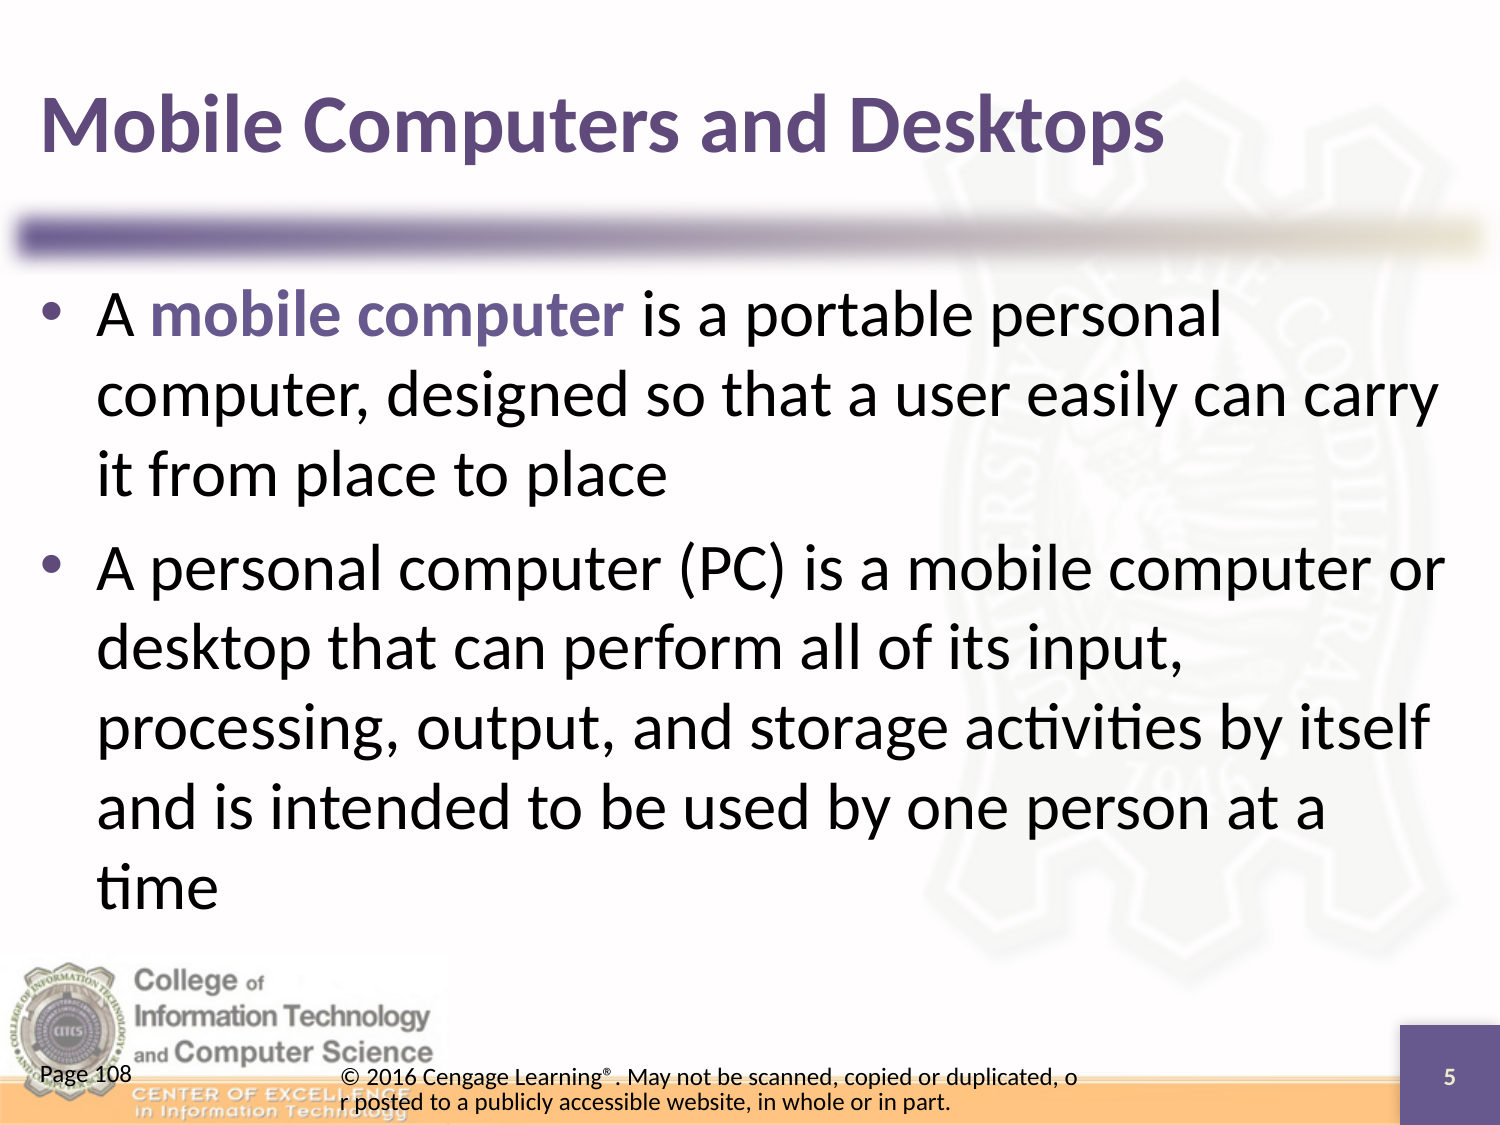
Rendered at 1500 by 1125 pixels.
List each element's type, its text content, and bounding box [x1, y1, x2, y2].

title Mobile Computers and Desktops [24, 24, 1475, 213]
footer © 2016 Cengage Learning®. May not be scanned, copied or duplicated, or posted to a publicly accessible website, in whole or in part. [324, 1045, 1100, 1105]
list Page 108 [24, 1050, 300, 1125]
slide_number 5 [1400, 1025, 1500, 1125]
list A mobile computer is a portable personal computer, designed so that a user easily can carry it from place to place A personal computer (PC) is a mobile computer or desktop that can perform all of its input, processing, output, and storage activities by itself and is intended to be used by one person at a time [24, 262, 1475, 1025]
